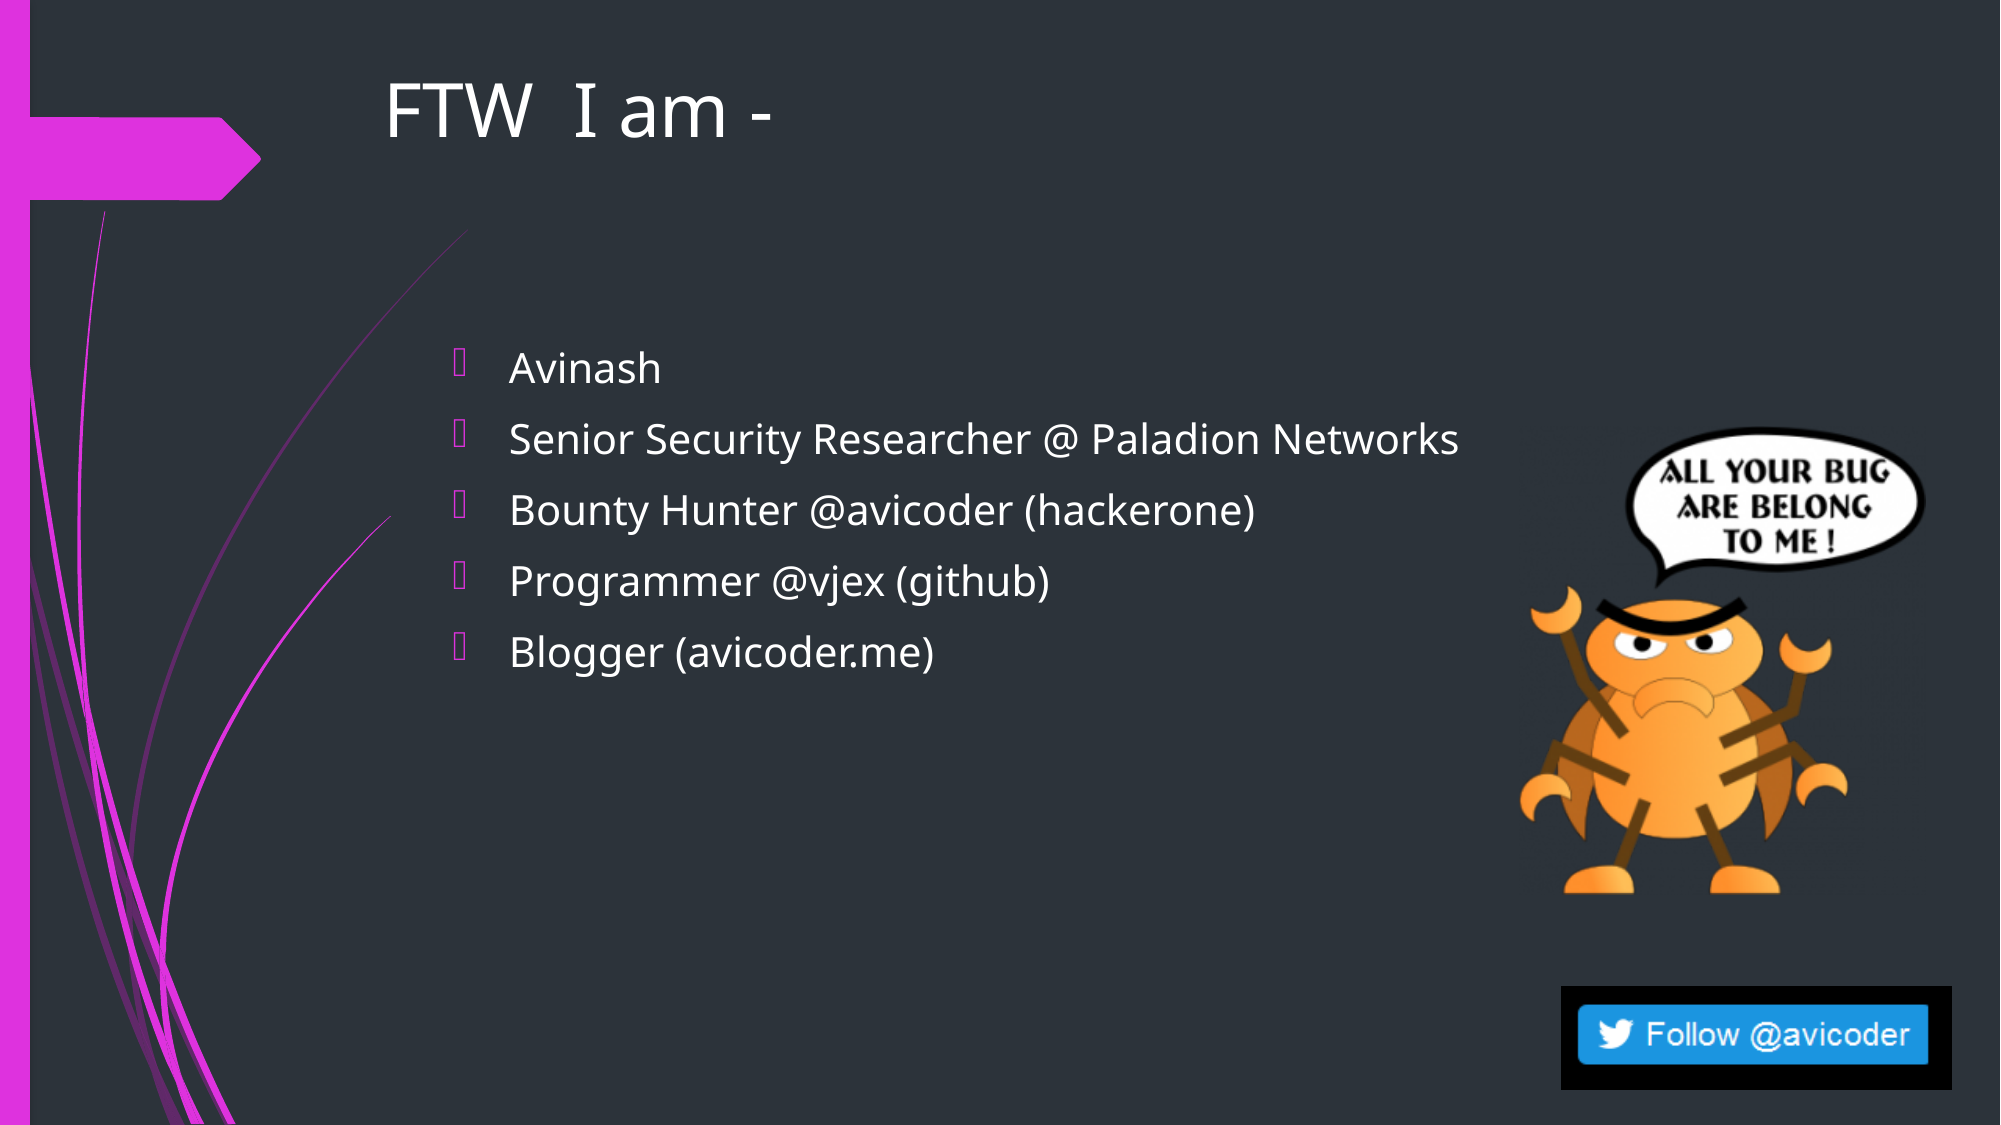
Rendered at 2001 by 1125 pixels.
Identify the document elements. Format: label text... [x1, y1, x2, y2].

picture [1519, 425, 1926, 896]
title FTW I am - [368, 54, 1831, 185]
list Avinash Senior Security Researcher @ Paladion Networks Bounty Hunter @avicoder (hackerone) Programmer @vjex (github) Blogger (avicoder.me) [437, 334, 1901, 1039]
picture [1561, 986, 1952, 1091]
